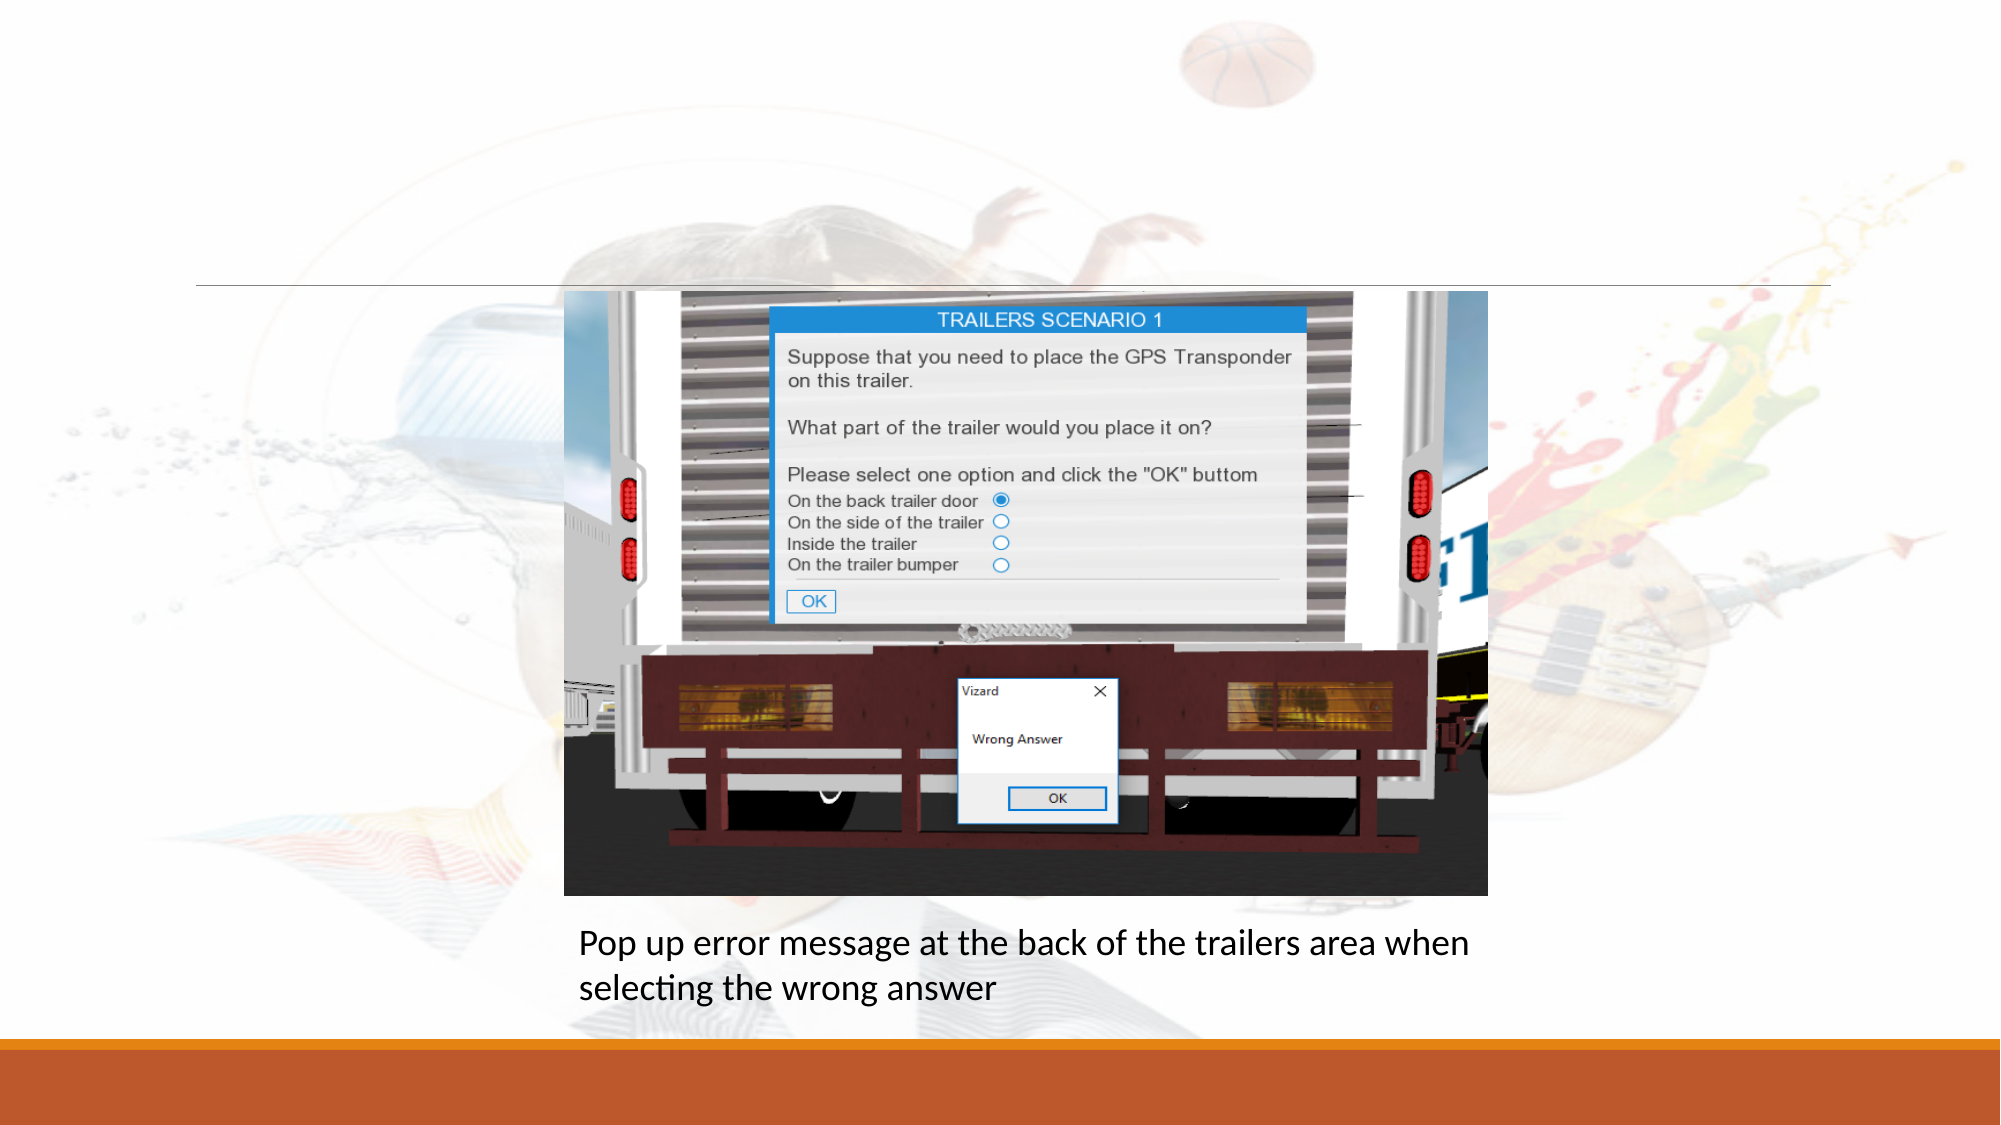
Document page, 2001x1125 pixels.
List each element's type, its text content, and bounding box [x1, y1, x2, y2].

picture [563, 290, 1489, 897]
text_box Pop up error message at the back of the trailers area when selecting the wrong answer [564, 910, 1488, 1016]
